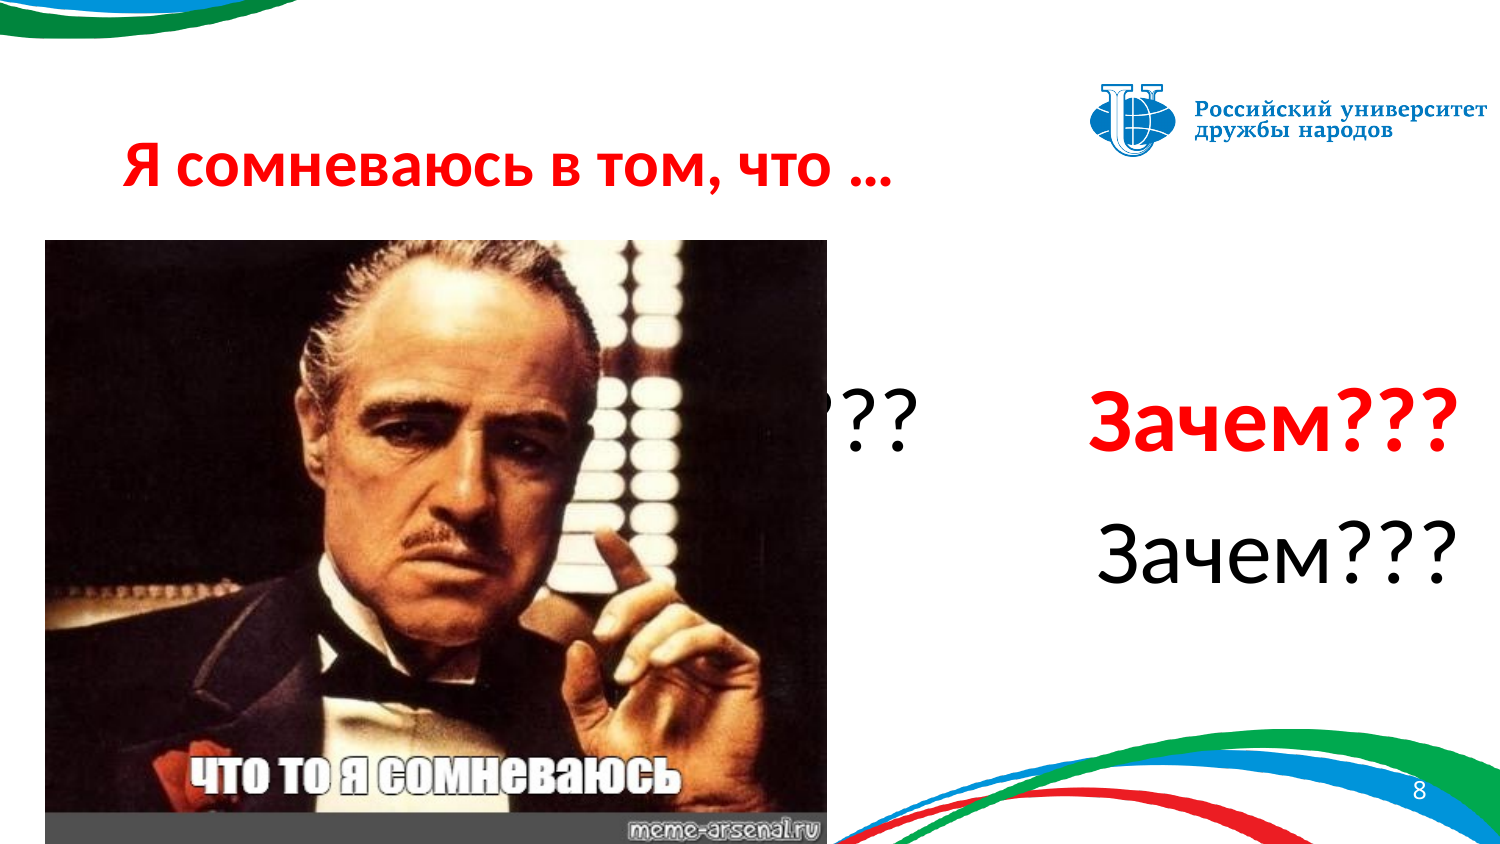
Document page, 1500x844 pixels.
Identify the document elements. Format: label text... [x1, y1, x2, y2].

picture [0, 0, 1500, 844]
picture [839, 804, 1476, 844]
title Зачем??? Зачем??? Зачем??? [831, 246, 1477, 804]
slide_number 8 [1397, 804, 1440, 815]
text_box Я сомневаюсь в том, что … [108, 107, 984, 208]
